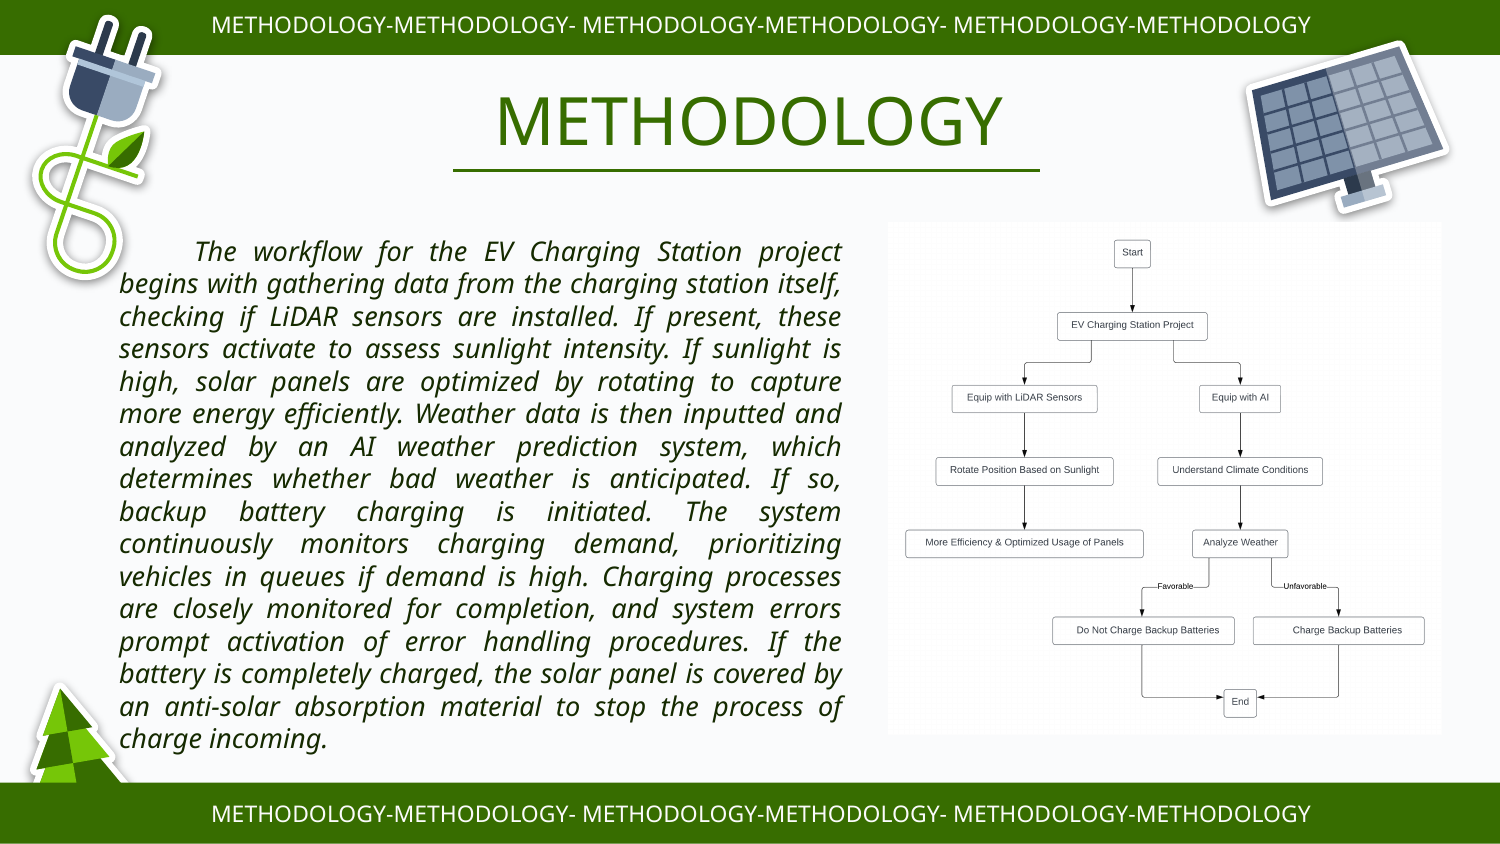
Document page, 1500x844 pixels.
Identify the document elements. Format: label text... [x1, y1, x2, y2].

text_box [23, 687, 117, 804]
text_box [43, 23, 149, 273]
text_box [1255, 65, 1436, 205]
subtitle METHODOLOGY-METHODOLOGY- METHODOLOGY-METHODOLOGY- METHODOLOGY-METHODOLOGY [0, 0, 1500, 55]
picture [888, 222, 1442, 736]
subtitle The workflow for the EV Charging Station project begins with gathering data from the charging station itself, checking if LiDAR sensors are installed. If present, these sensors activate to assess sunlight intensity. If sunlight is high, solar panels are optimized by rotating to capture more energy efficiently. Weather data is then inputted and analyzed by an AI weather prediction system, which determines whether bad weather is anticipated. If so, backup battery charging is initiated. The system continuously monitors charging demand, prioritizing vehicles in queues if demand is high. Charging processes are closely monitored for completion, and system errors prompt activation of error handling procedures. If the battery is completely charged, the solar panel is covered by an anti-solar absorption material to stop the process of charge incoming. [29, 219, 857, 753]
title METHODOLOGY [327, 68, 1171, 175]
subtitle METHODOLOGY-METHODOLOGY- METHODOLOGY-METHODOLOGY- METHODOLOGY-METHODOLOGY [0, 782, 1500, 844]
